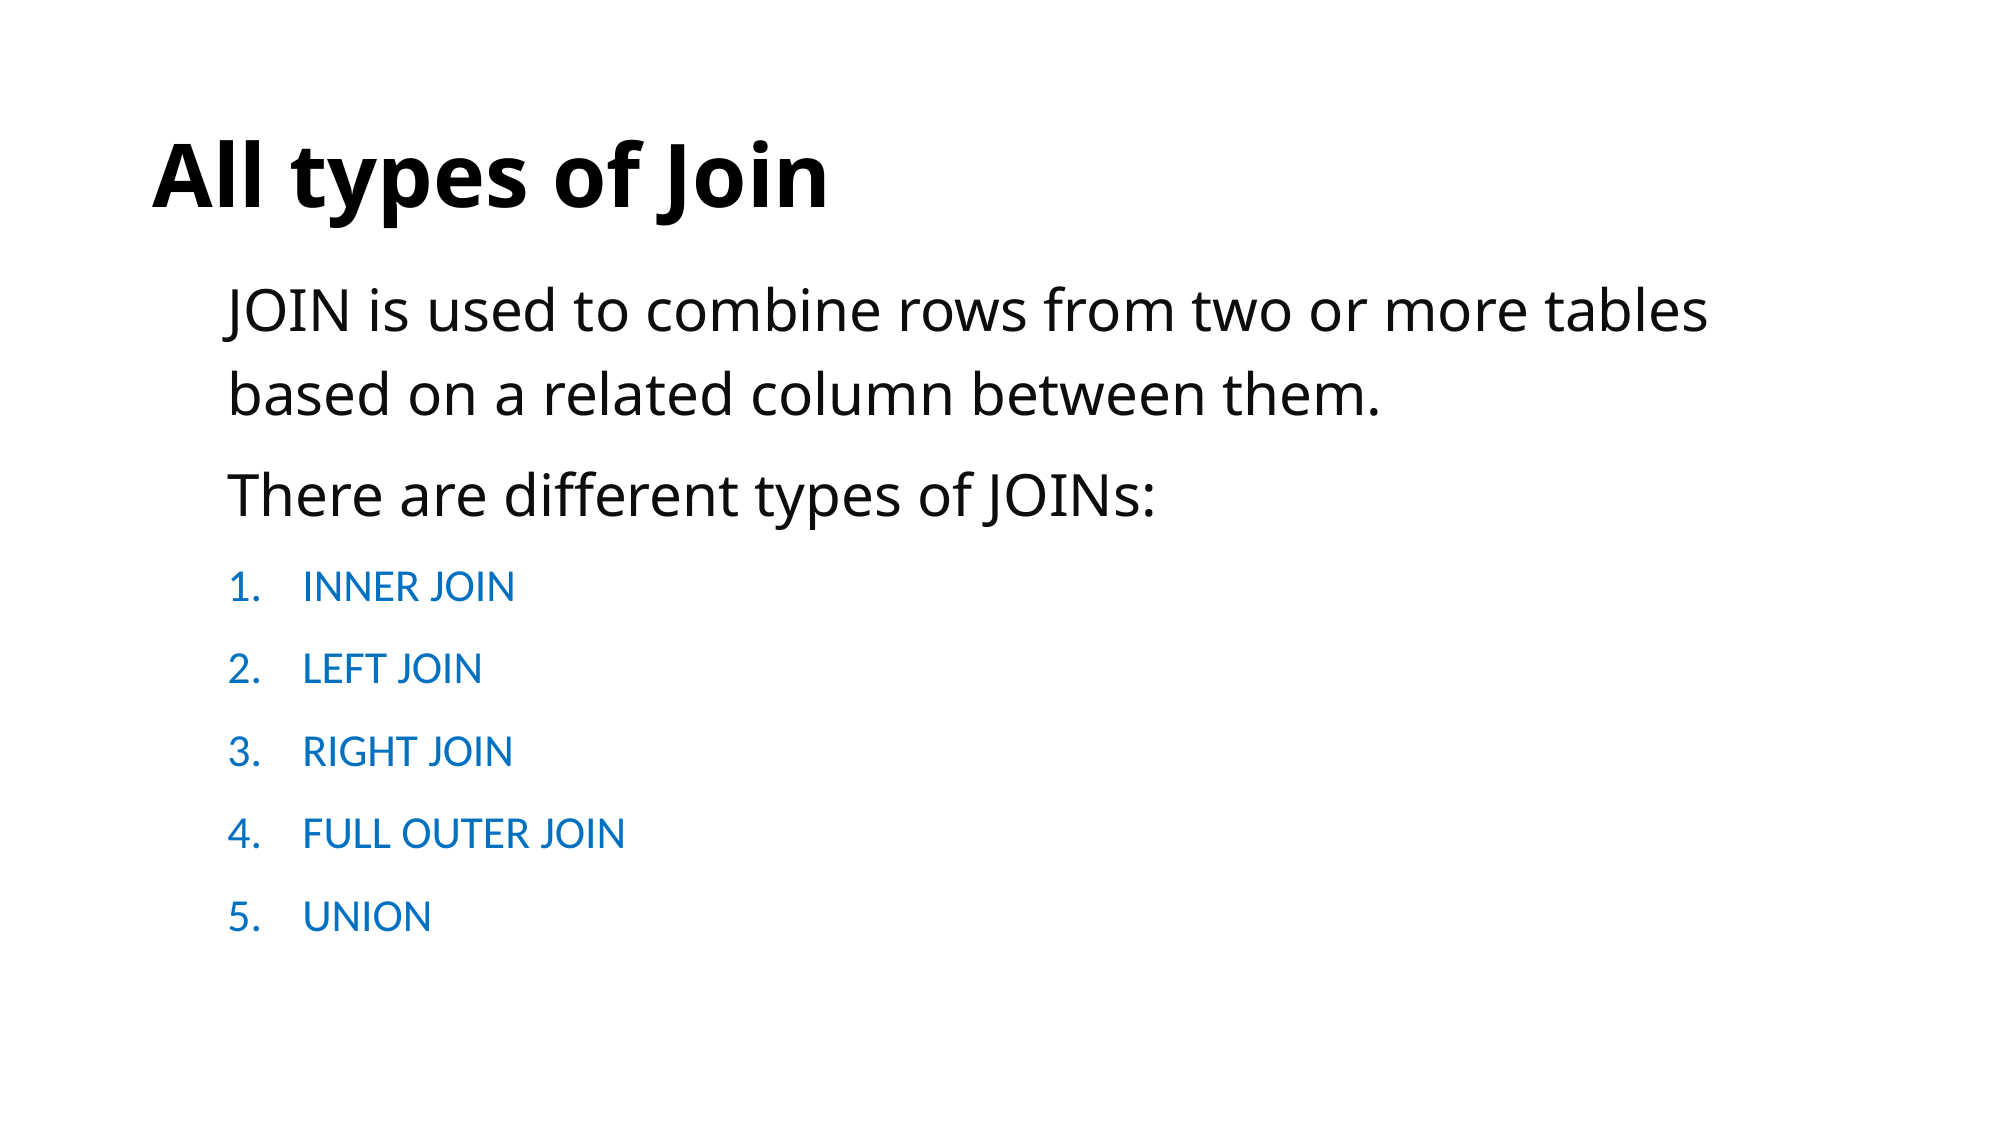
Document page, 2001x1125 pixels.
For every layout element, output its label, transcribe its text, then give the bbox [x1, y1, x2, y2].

list JOIN is used to combine rows from two or more tables based on a related column between them. There are different types of JOINs: INNER JOIN LEFT JOIN RIGHT JOIN FULL OUTER JOIN UNION [137, 252, 1863, 1097]
title All types of Join [137, 28, 1863, 235]
